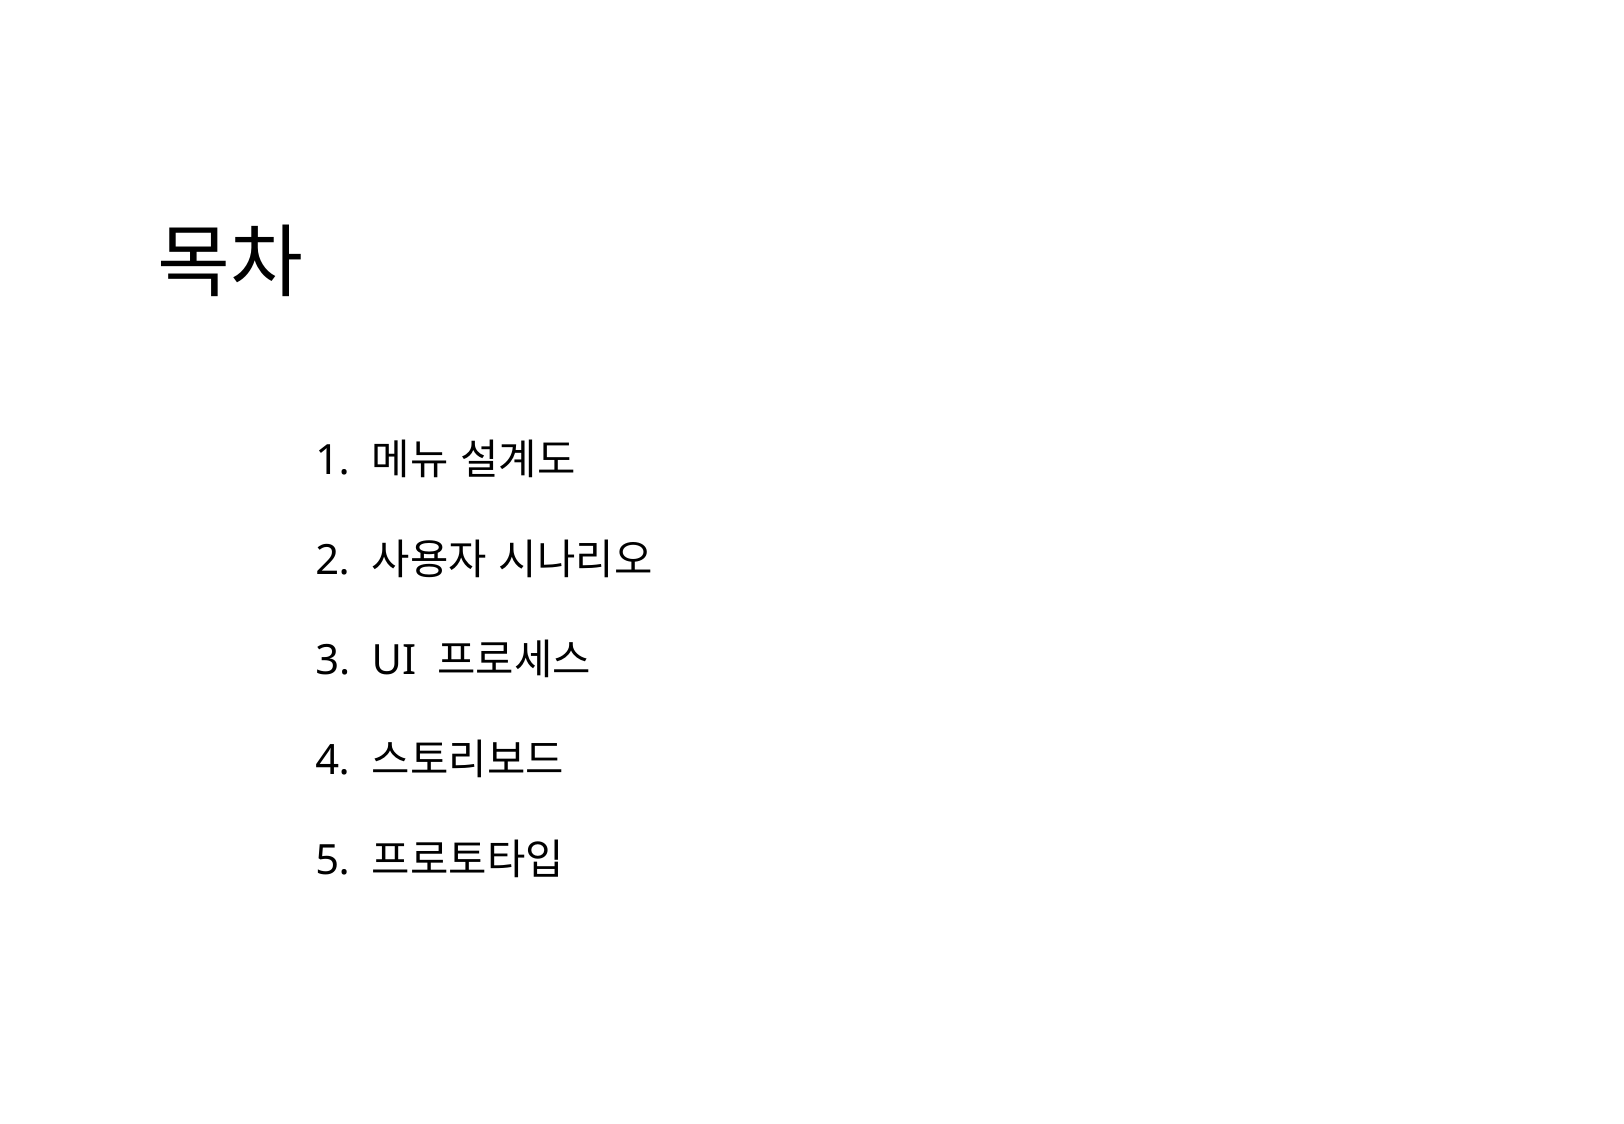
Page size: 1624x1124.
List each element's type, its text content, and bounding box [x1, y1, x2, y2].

text_box 메뉴 설계도 사용자 시나리오 UI 프로세스 스토리보드 프로토타입 [300, 374, 669, 891]
text_box 목차 [142, 203, 319, 314]
